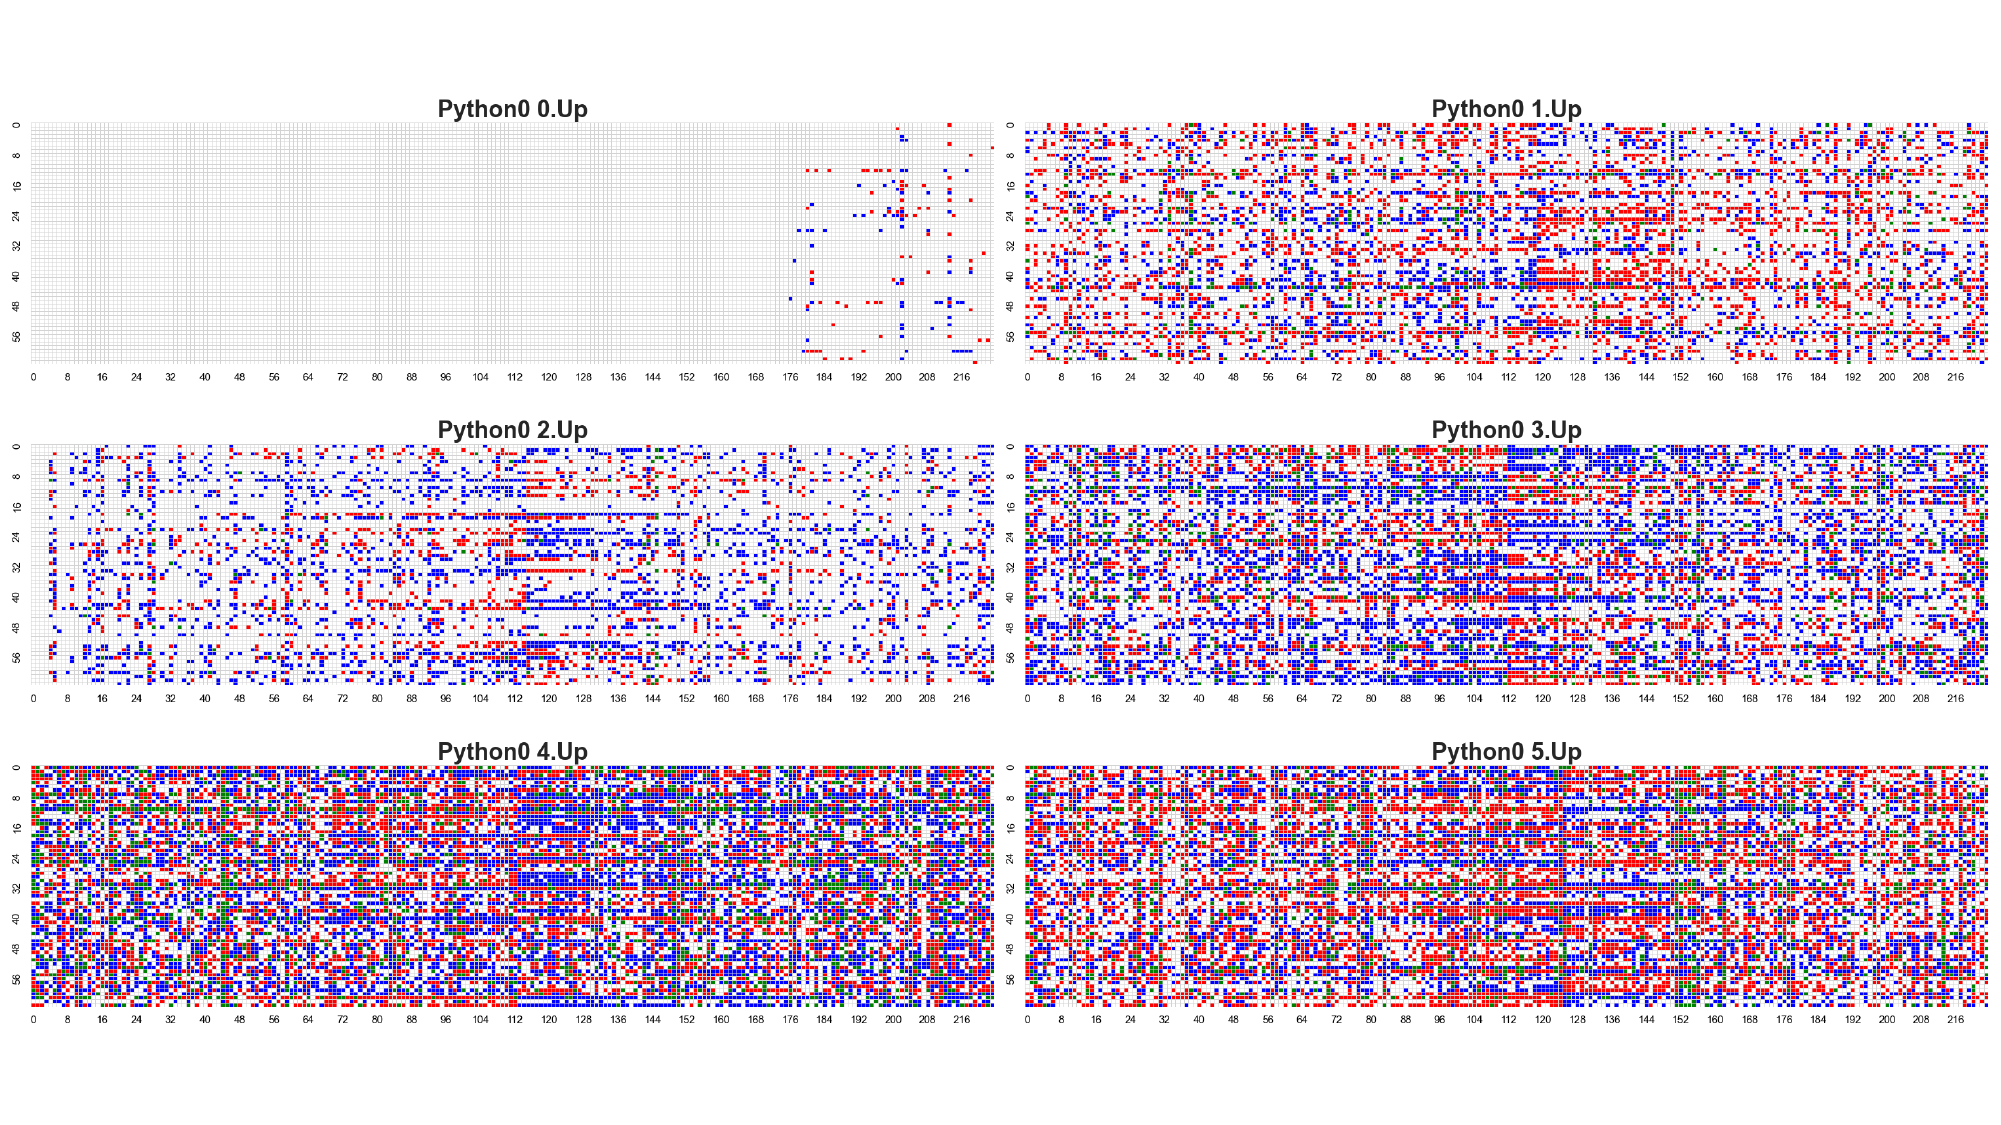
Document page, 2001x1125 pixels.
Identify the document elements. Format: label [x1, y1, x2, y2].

picture [0, 87, 2000, 1037]
